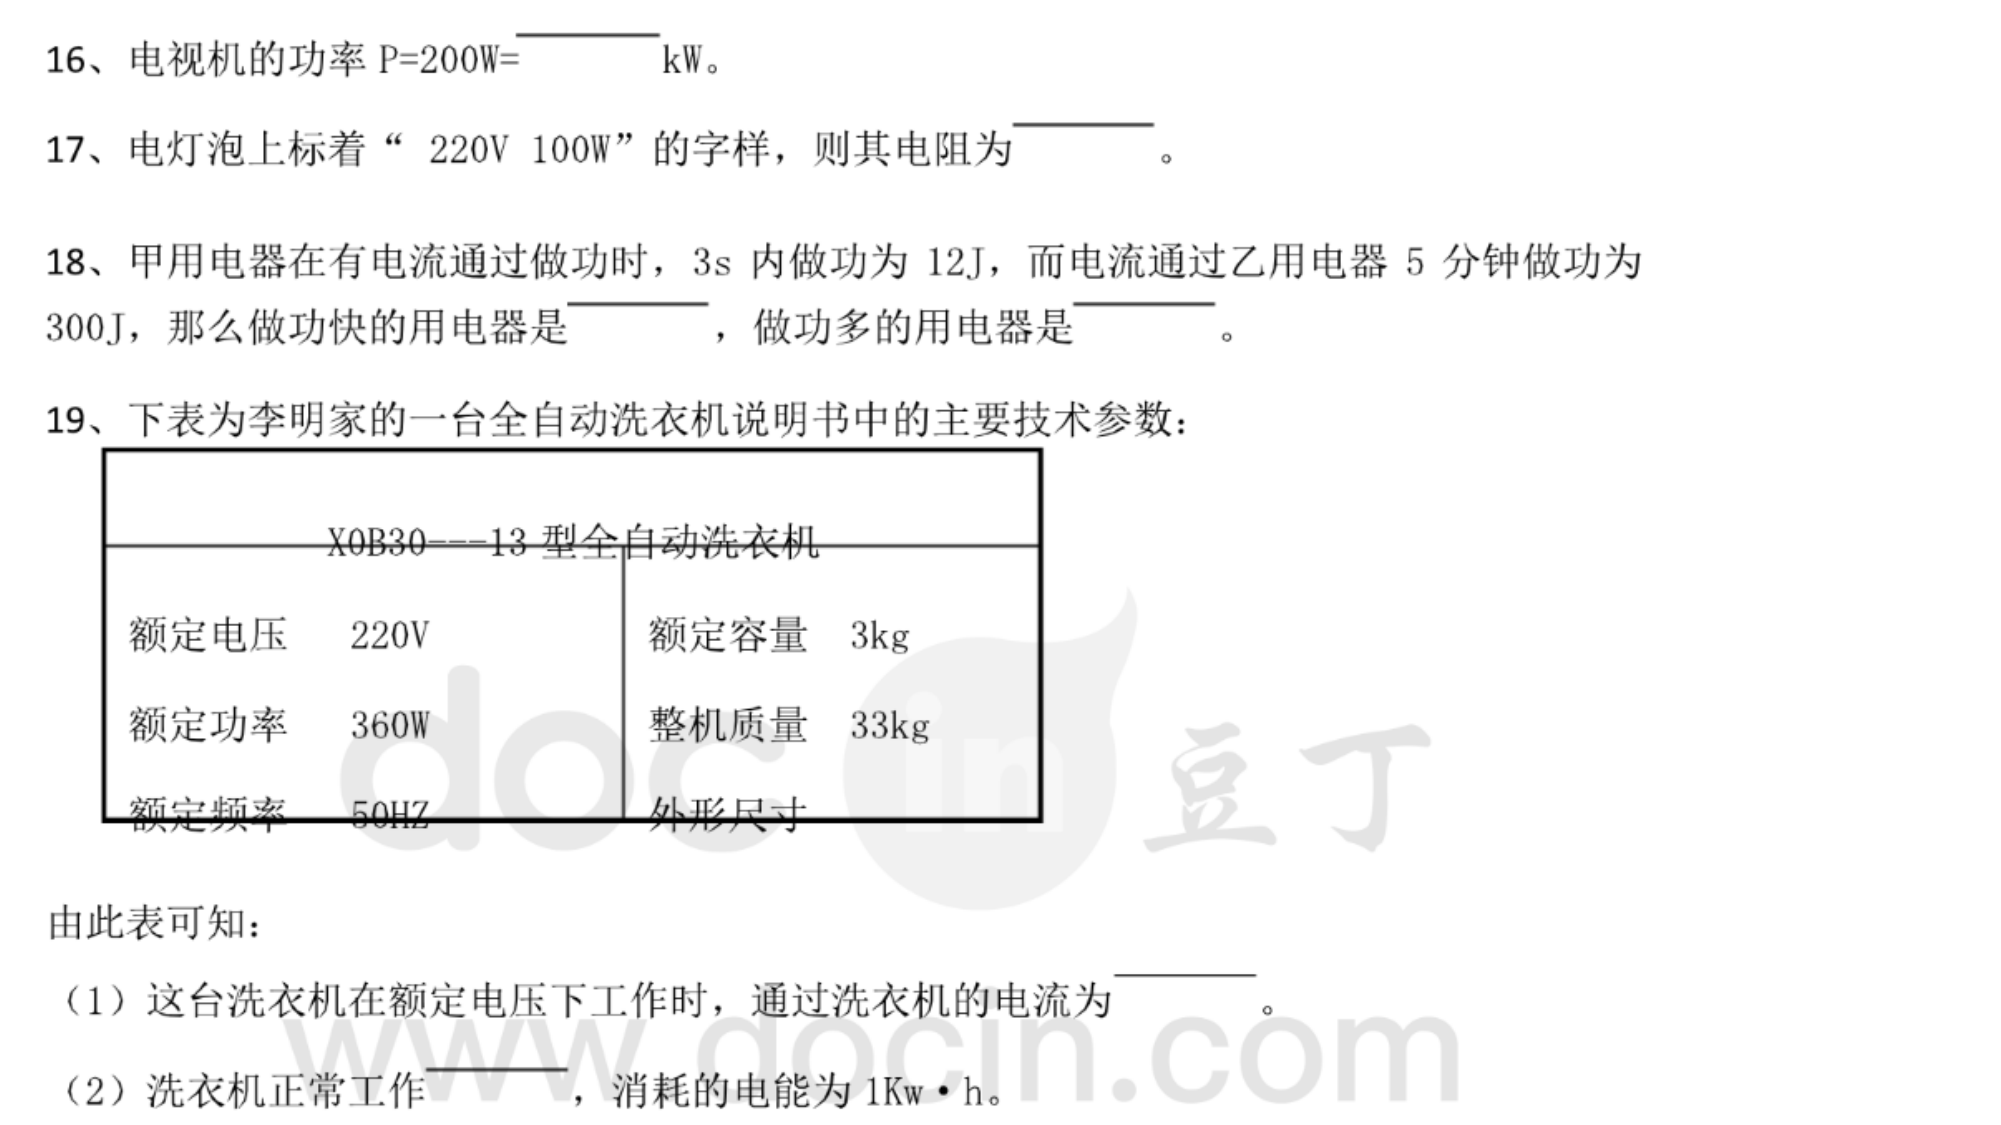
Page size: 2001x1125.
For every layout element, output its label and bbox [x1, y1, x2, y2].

picture [0, 30, 1653, 1125]
